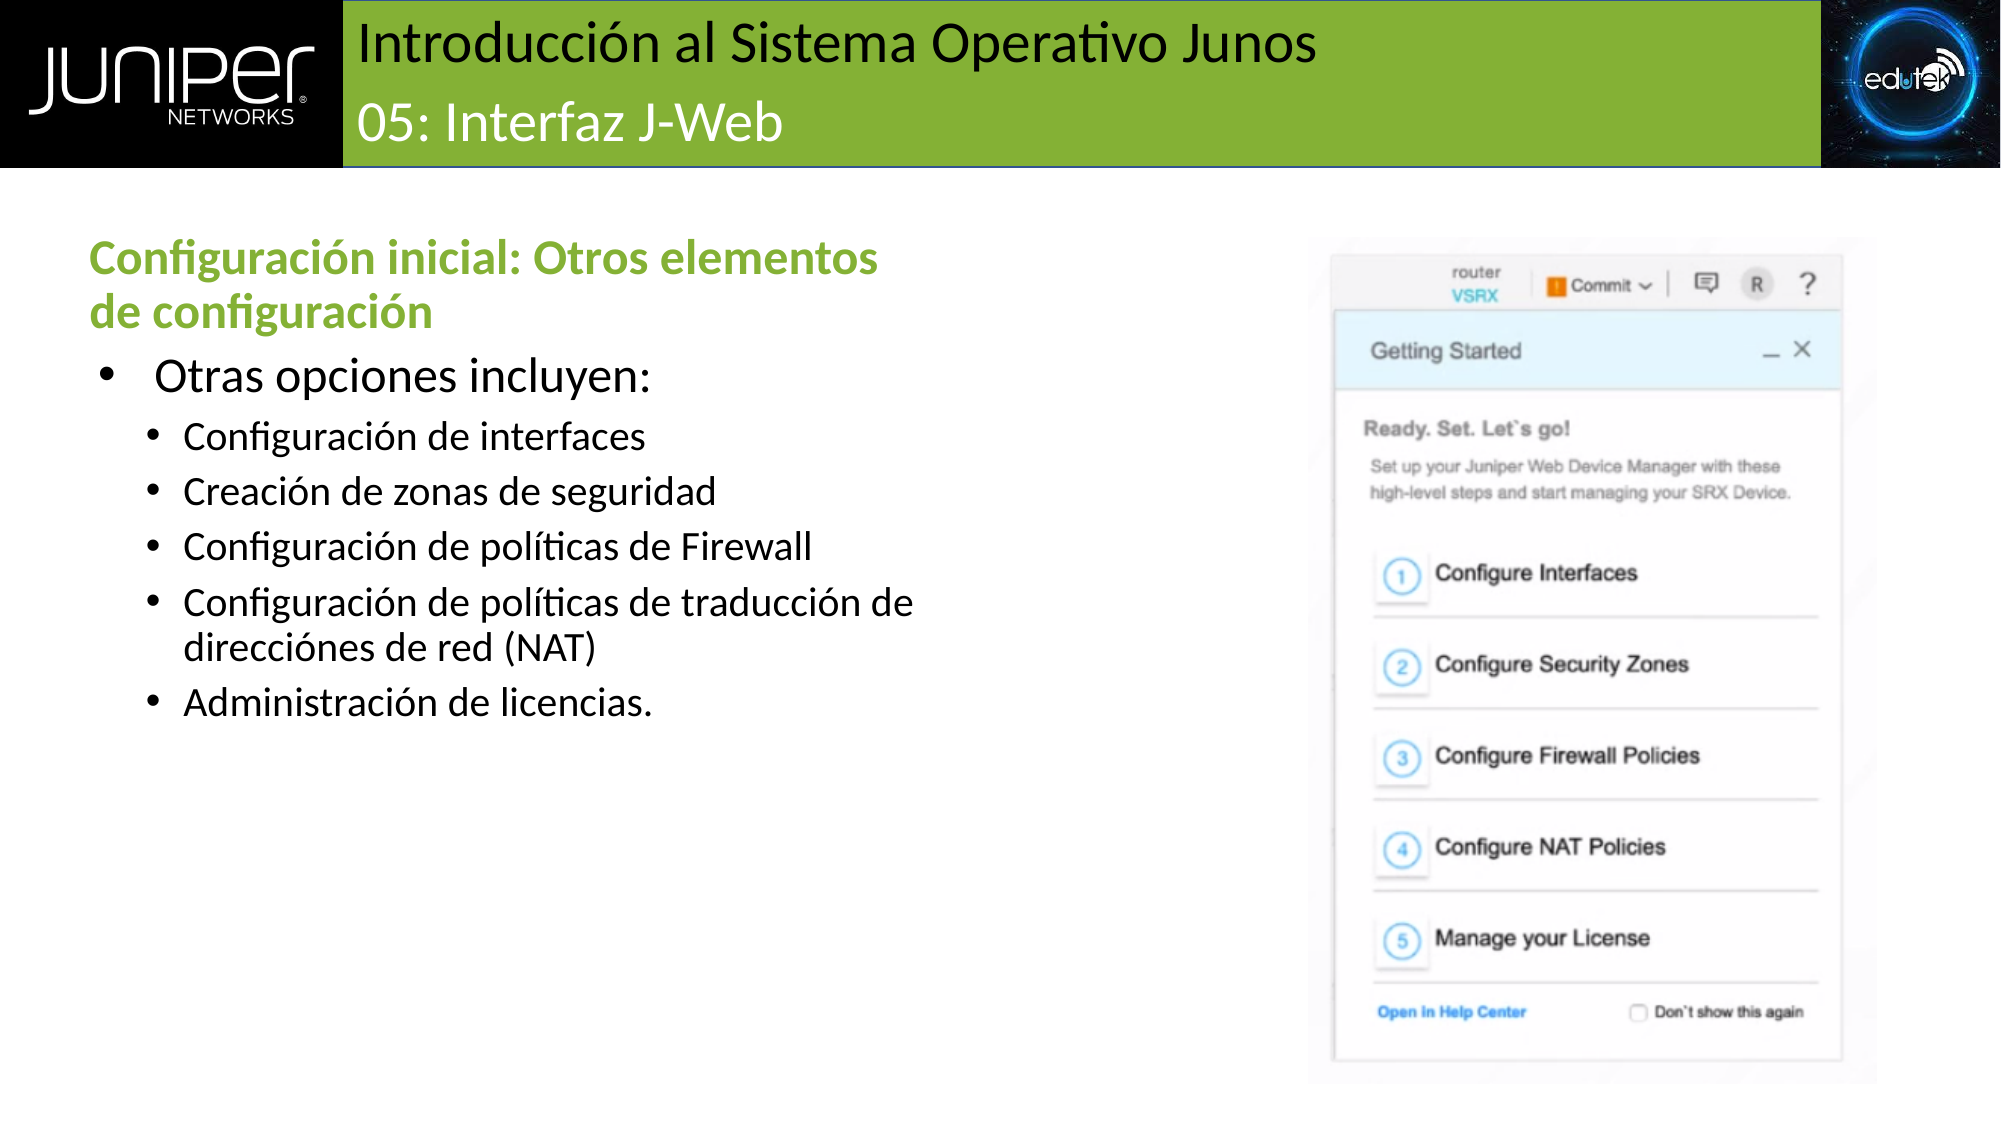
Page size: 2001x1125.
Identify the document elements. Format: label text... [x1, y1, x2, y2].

title Introducción al Sistema Operativo Junos [342, 3, 2000, 84]
picture [1821, 0, 2001, 168]
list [1308, 237, 1877, 1084]
picture [0, 0, 343, 168]
list Configuración inicial: Otros elementos de configuración Otras opciones incluyen: Configuración de interfaces Creación de zonas de seguridad Configuración de políticas de Firewall Configuración de políticas de traducción de direcciónes de red (NAT) Administración de licencias. [74, 223, 951, 938]
list 05: Interfaz J-Web [342, 83, 1606, 168]
